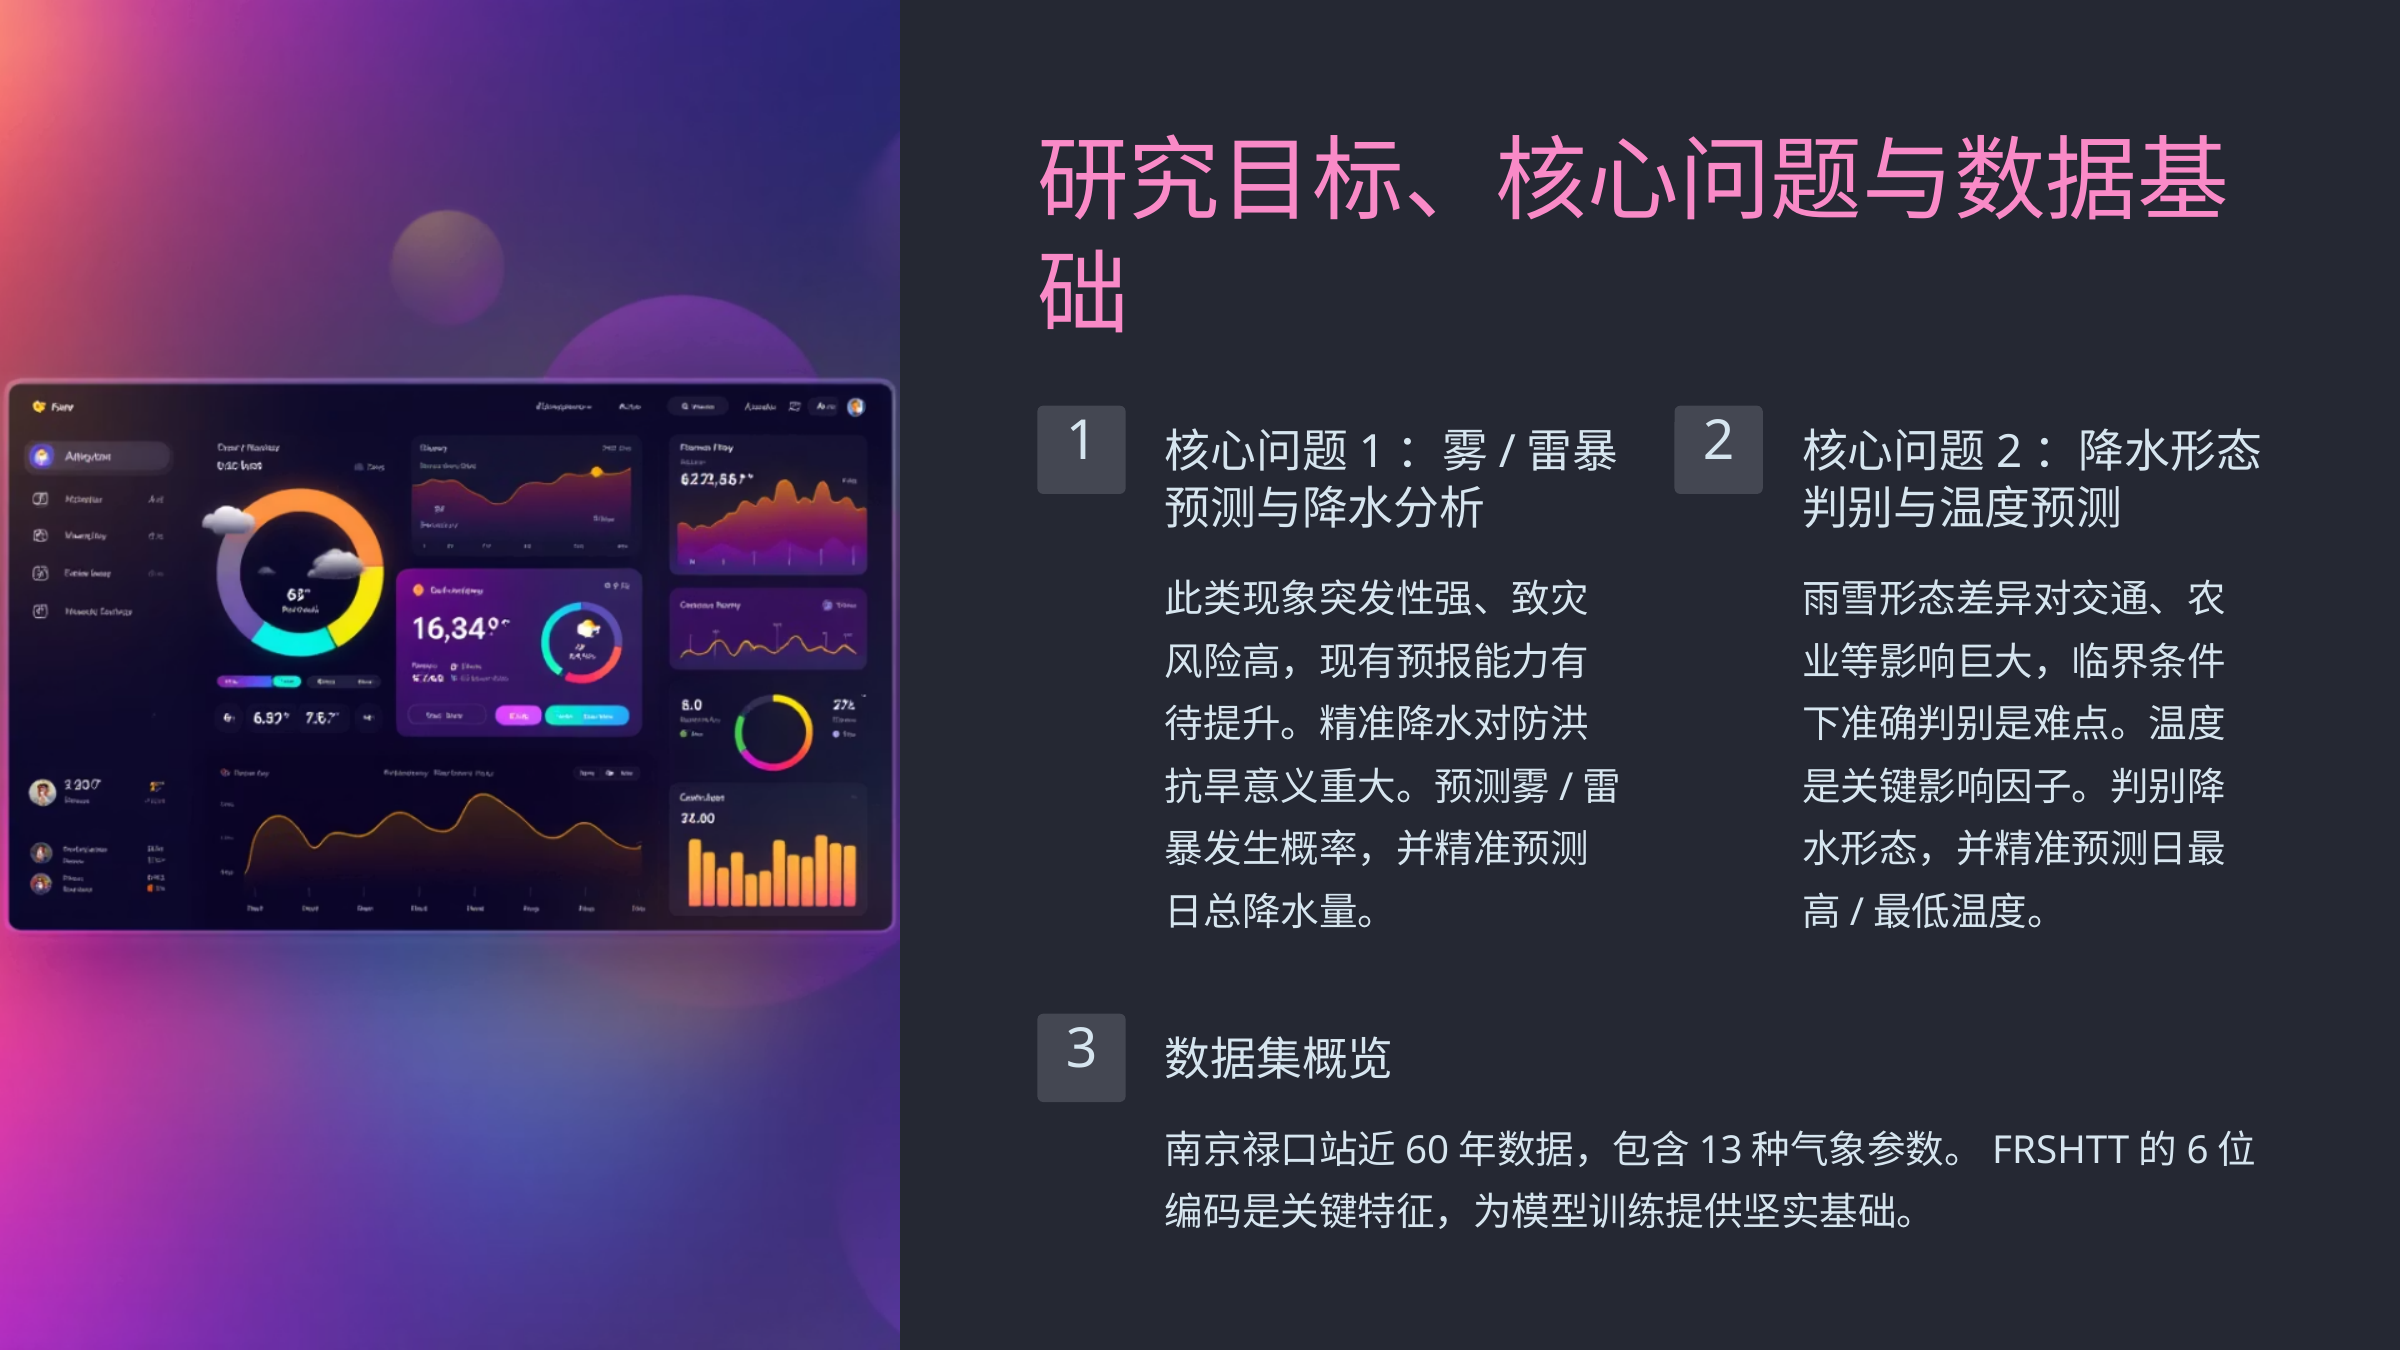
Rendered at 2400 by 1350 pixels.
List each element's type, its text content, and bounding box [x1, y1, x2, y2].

text_box 南京禄口站近60年数据，包含13种气象参数。FRSHTT的6位编码是关键特征，为模型训练提供坚实基础。 [1165, 1108, 2263, 1235]
text_box 核心问题1：雾/雷暴预测与降水分析 [1165, 419, 1626, 535]
text_box 数据集概览 [1165, 1027, 1627, 1085]
text_box [1674, 405, 1763, 494]
text_box 雨雪形态差异对交通、农业等影响巨大，临界条件下准确判别是难点。温度是关键影响因子。判别降水形态，并精准预测日最高/最低温度。 [1802, 558, 2263, 936]
text_box [1037, 405, 1126, 494]
text_box 此类现象突发性强、致灾风险高，现有预报能力有待提升。精准降水对防洪抗旱意义重大。预测雾/雷暴发生概率，并精准预测日总降水量。 [1165, 558, 1626, 936]
text_box 核心问题2：降水形态判别与温度预测 [1802, 419, 2263, 535]
text_box 1 [1053, 415, 1110, 485]
text_box 研究目标、核心问题与数据基础 [1037, 115, 2263, 347]
picture [0, 0, 900, 1350]
text_box [1037, 1013, 1126, 1103]
text_box 3 [1053, 1023, 1110, 1093]
text_box 2 [1690, 415, 1747, 485]
